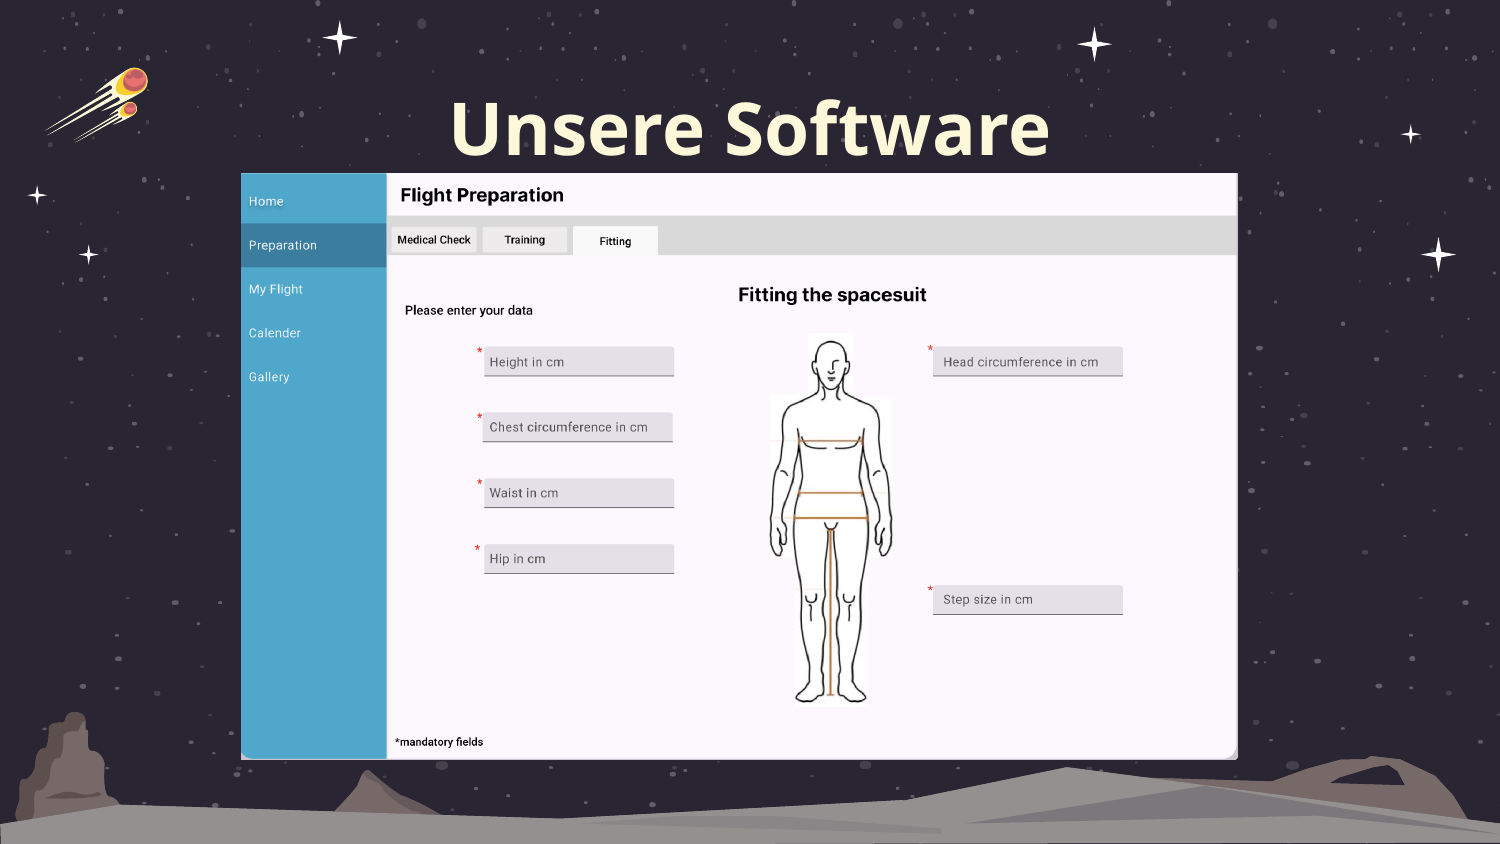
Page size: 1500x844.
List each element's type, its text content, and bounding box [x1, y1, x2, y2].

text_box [0, 755, 1500, 844]
picture [241, 173, 1238, 760]
title Unsere Software [118, 88, 1382, 164]
